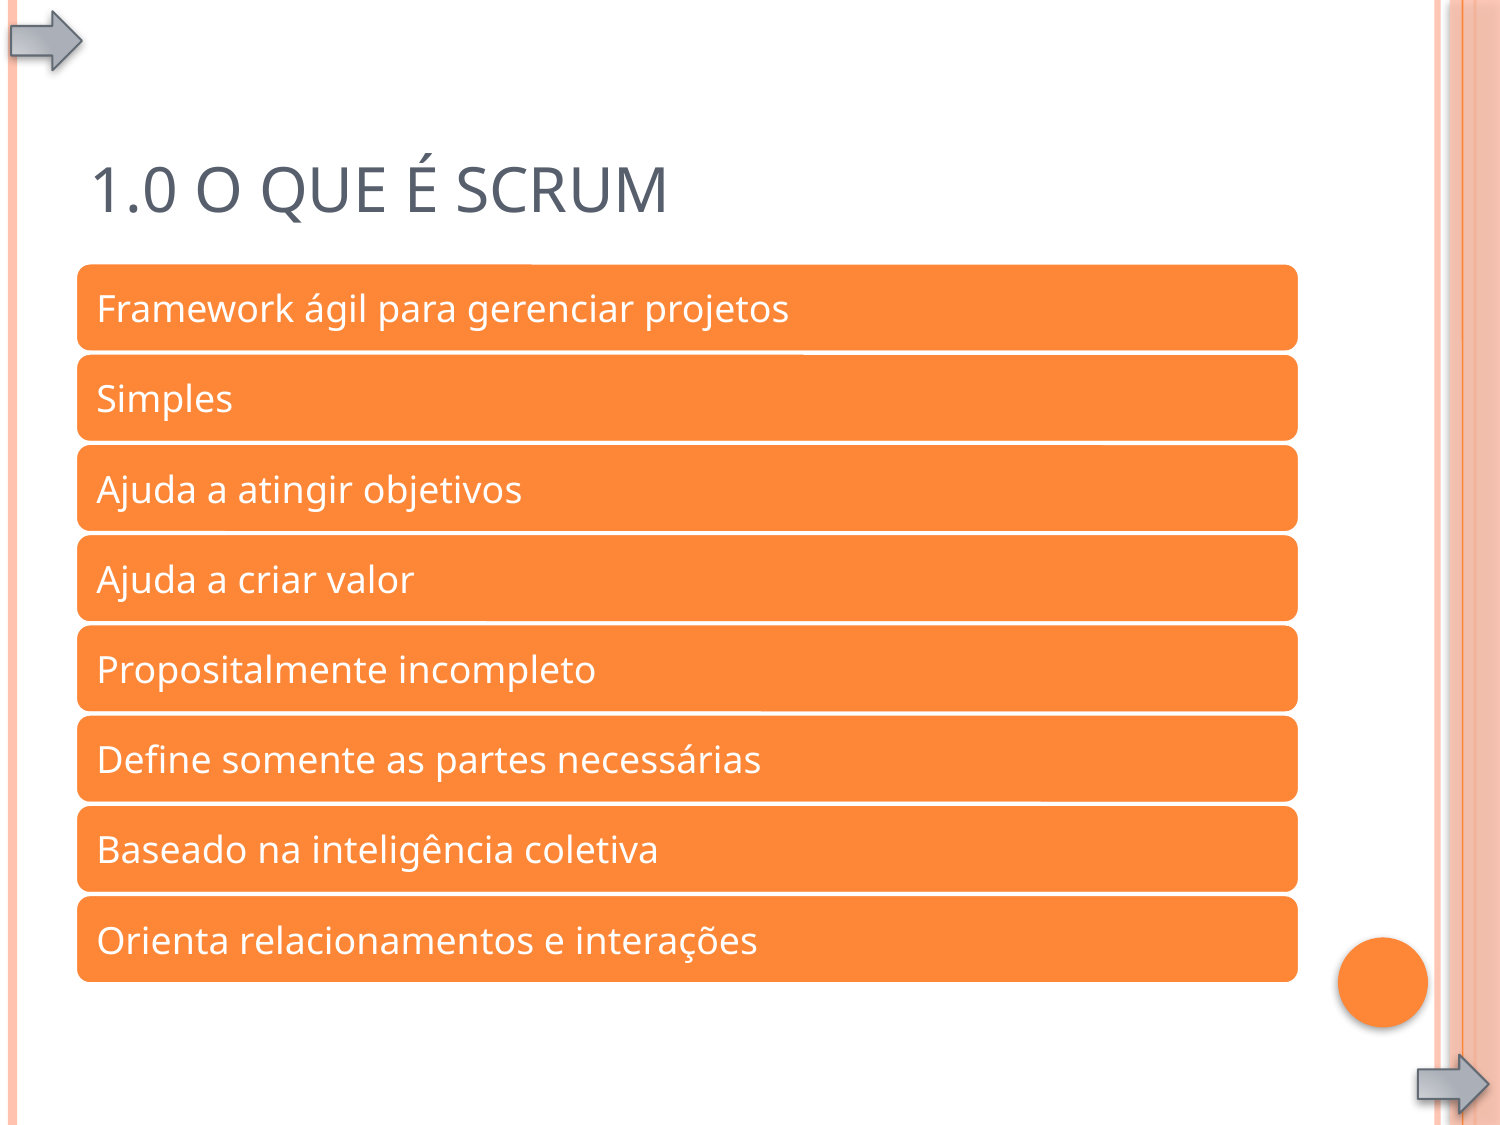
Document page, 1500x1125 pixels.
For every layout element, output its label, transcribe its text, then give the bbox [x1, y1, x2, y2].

title 1.0 O que é Scrum [75, 45, 1300, 233]
text_box [10, 10, 83, 72]
text_box [1416, 1053, 1490, 1115]
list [74, 261, 1301, 985]
